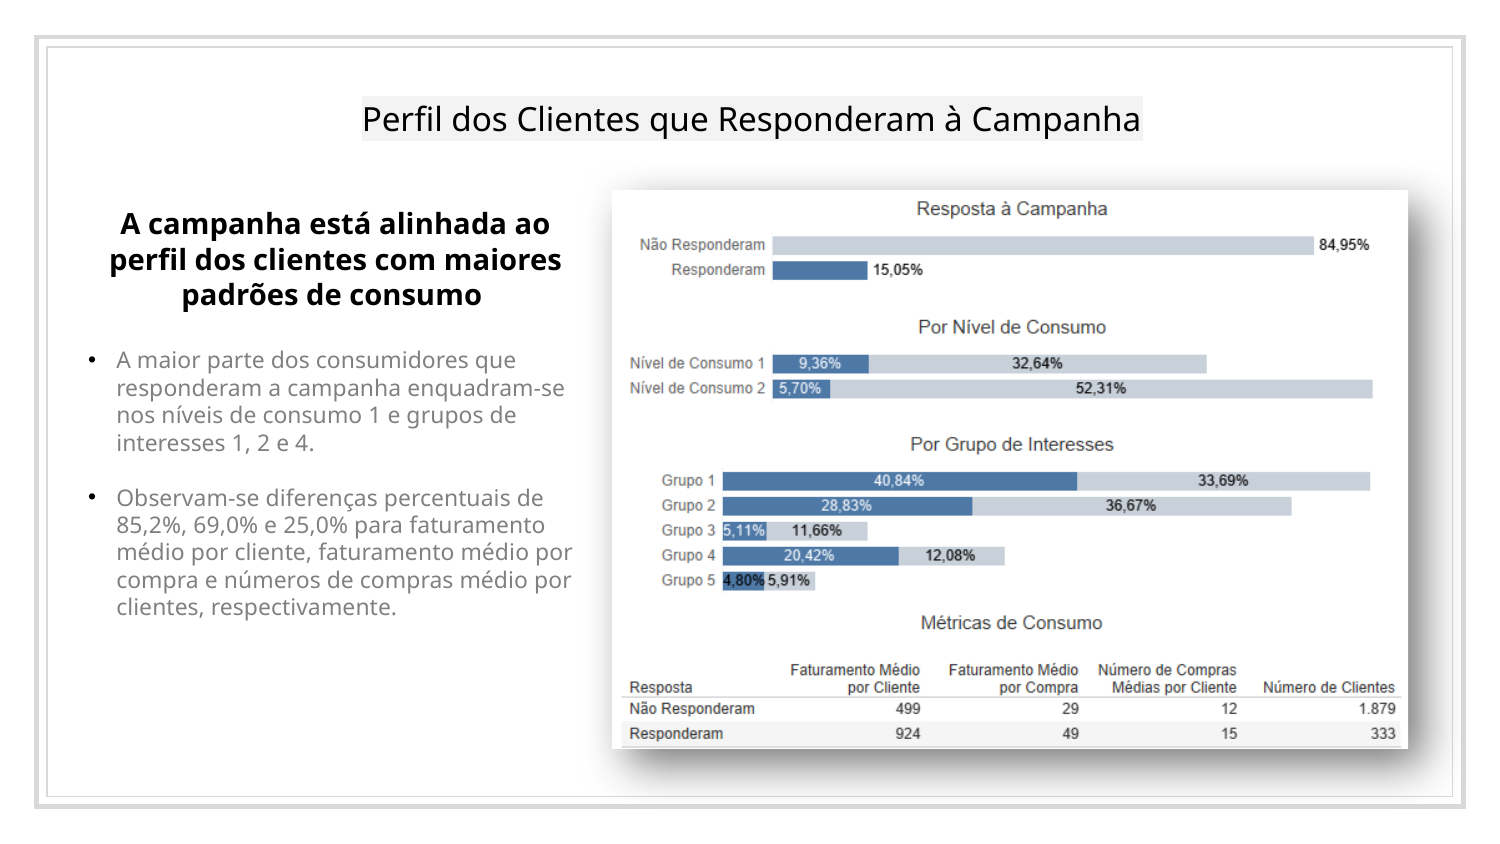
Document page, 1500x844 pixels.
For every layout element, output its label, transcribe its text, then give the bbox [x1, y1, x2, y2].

picture [611, 190, 1409, 750]
title Perfil dos Clientes que Responderam à Campanha [63, 55, 1441, 181]
text_box A campanha está alinhada ao perfil dos clientes com maiores padrões de consumo A maior parte dos consumidores que responderam a campanha enquadram-se nos níveis de consumo 1 e grupos de interesses 1, 2 e 4. Observam-se diferenças percentuais de 85,2%, 69,0% e 25,0% para faturamento médio por cliente, faturamento médio por compra e números de compras médio por clientes, respectivamente. [73, 190, 599, 796]
